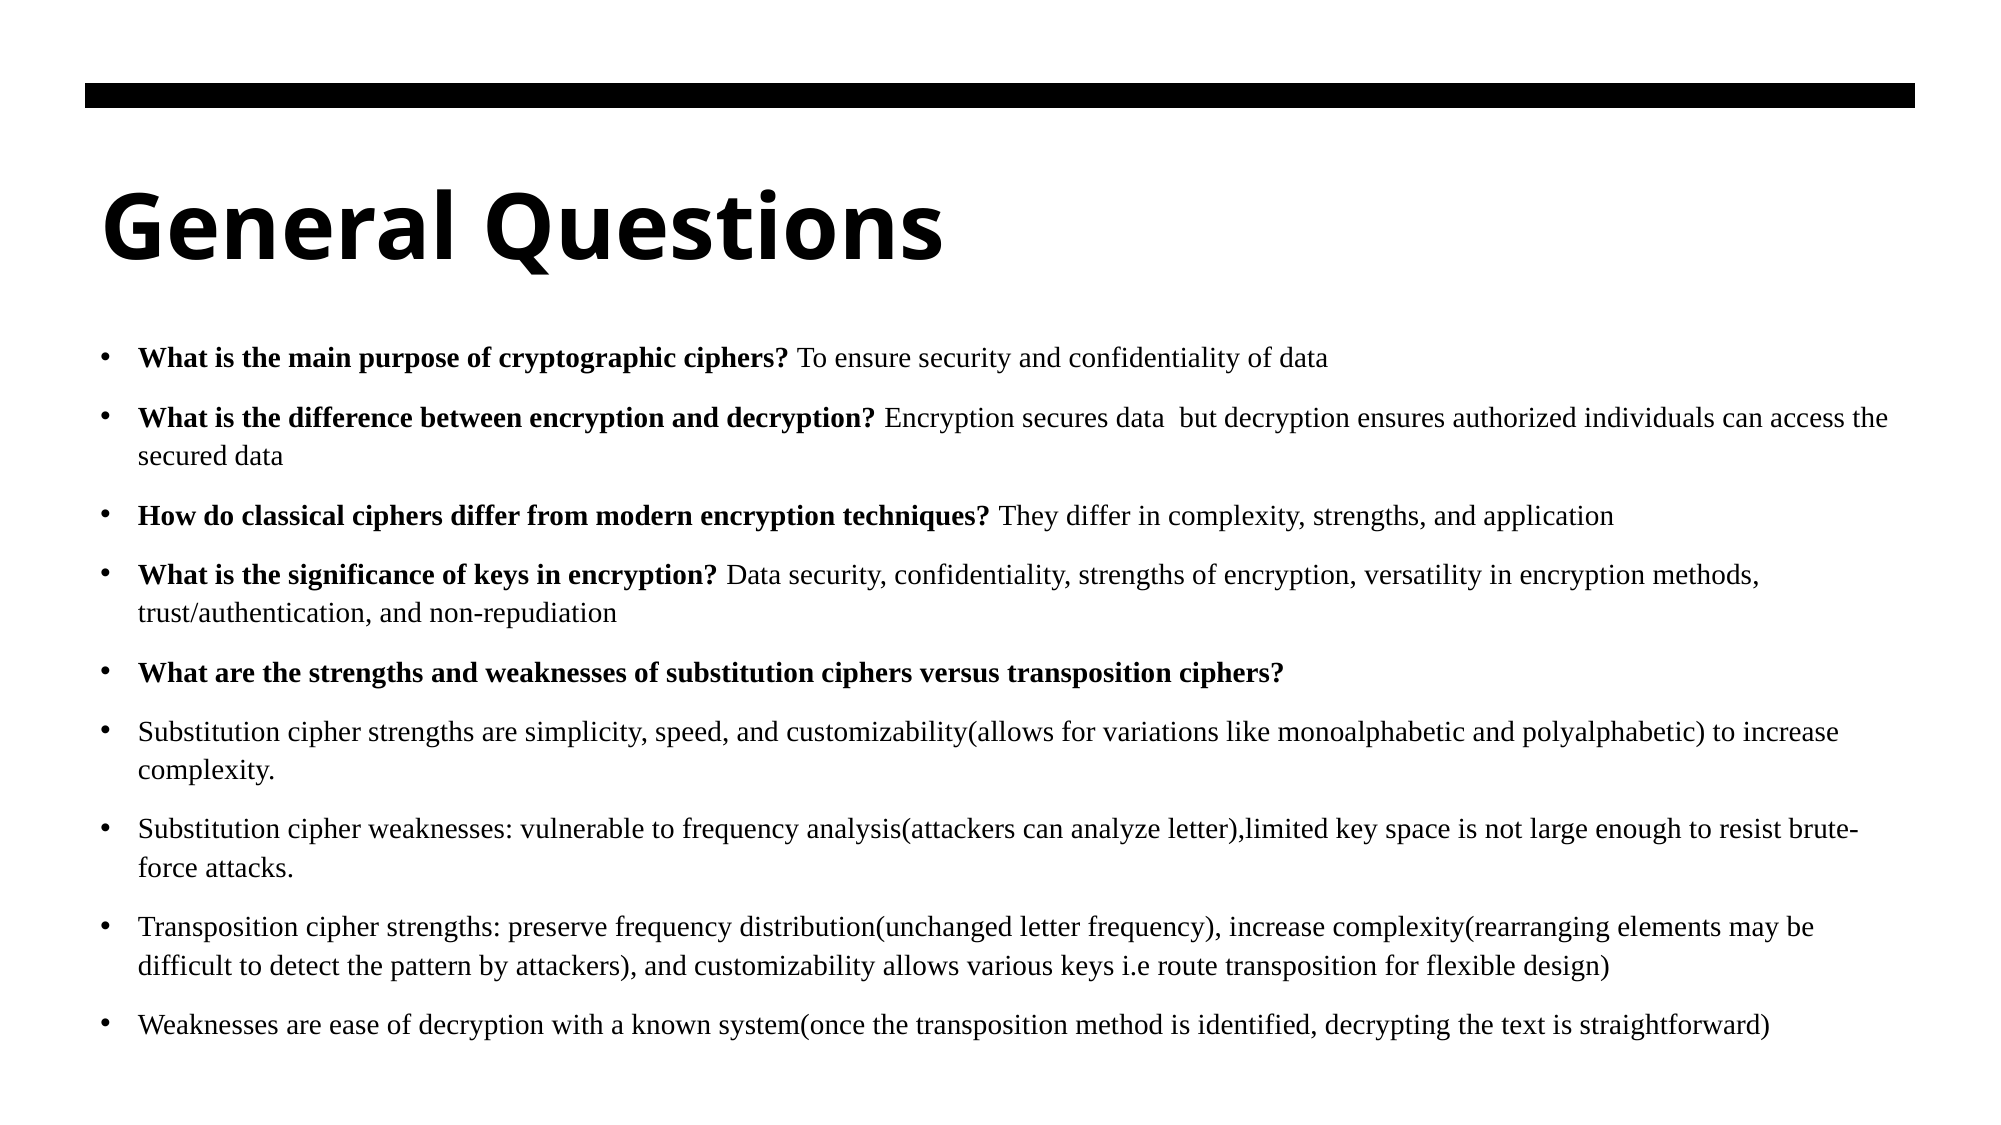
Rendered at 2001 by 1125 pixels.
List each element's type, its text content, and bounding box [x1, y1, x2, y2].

list What is the main purpose of cryptographic ciphers? To ensure security and confidentiality of data What is the difference between encryption and decryption? Encryption secures data but decryption ensures authorized individuals can access the secured data How do classical ciphers differ from modern encryption techniques? They differ in complexity, strengths, and application What is the significance of keys in encryption? Data security, confidentiality, strengths of encryption, versatility in encryption methods, trust/authentication, and non-repudiation What are the strengths and weaknesses of substitution ciphers versus transposition ciphers? Substitution cipher strengths are simplicity, speed, and customizability(allows for variations like monoalphabetic and polyalphabetic) to increase complexity. Substitution cipher weaknesses: vulnerable to frequency analysis(attackers can analyze letter),limited key space is not large enough to resist brute-force attacks. Transposition cipher strengths: preserve frequency distribution(unchanged letter frequency), increase complexity(rearranging elements may be difficult to detect the pattern by attackers), and customizability allows various keys i.e route transposition for flexible design) Weaknesses are ease of decryption with a known system(once the transposition method is identified, decrypting the text is straightforward) [85, 261, 1915, 1082]
title General Questions [85, 160, 1916, 401]
